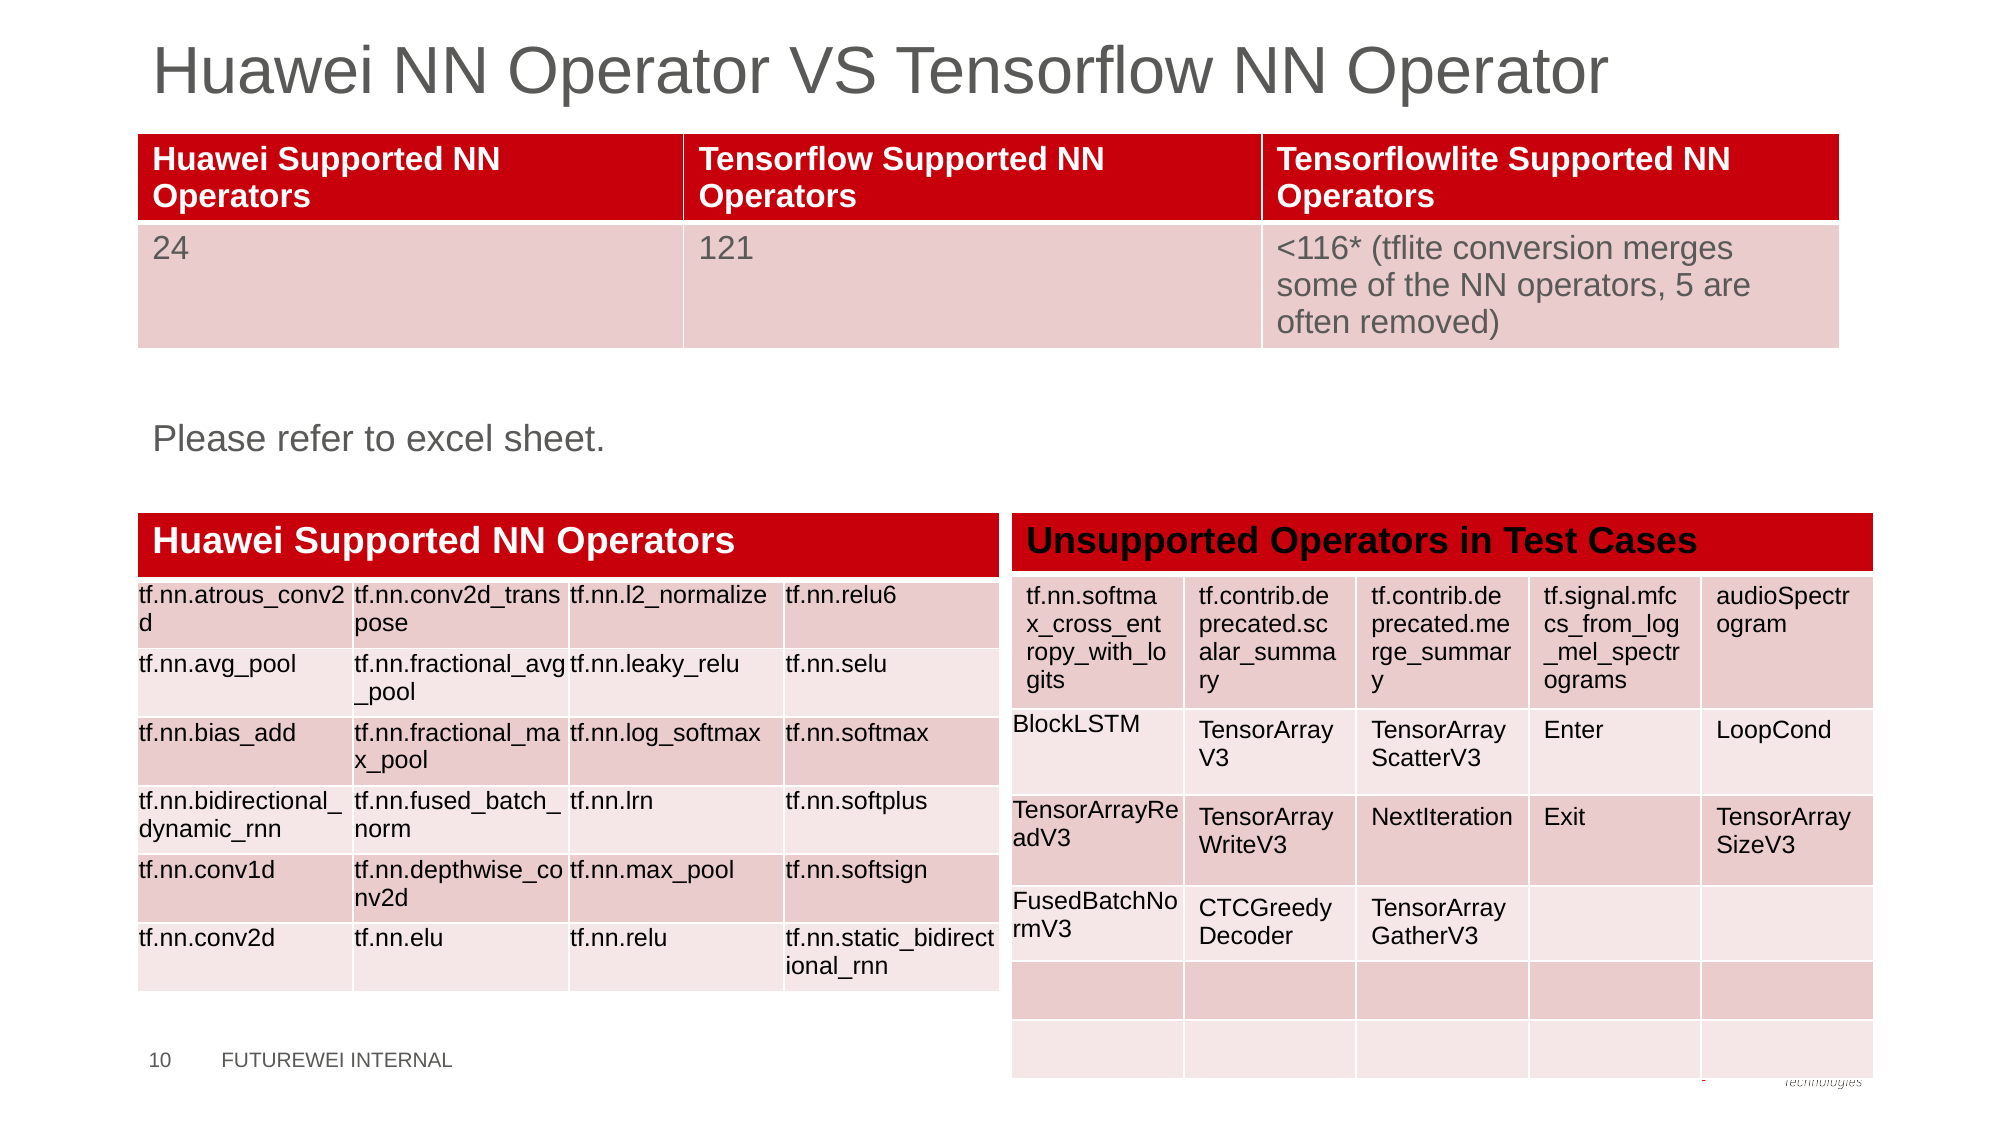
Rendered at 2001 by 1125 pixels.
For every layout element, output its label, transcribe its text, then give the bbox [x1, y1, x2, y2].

table_header Unsupported Operators in Test Cases [1012, 513, 1873, 571]
table_cell tf.nn.softsign [785, 855, 999, 922]
table_cell [1357, 1021, 1528, 1078]
table_cell tf.nn.bias_add [138, 718, 352, 785]
table_cell TensorArrayV3 [1185, 710, 1355, 794]
slide_number 10 [117, 1039, 203, 1089]
table_cell TensorArrayReadV3 [1012, 796, 1183, 885]
table_cell tf.nn.static_bidirectional_rnn [785, 924, 999, 991]
table_cell tf.nn.depthwise_conv2d [354, 855, 568, 922]
footer FUTUREWEI INTERNAL [206, 1039, 882, 1088]
table_cell tf.nn.max_pool [570, 855, 783, 922]
table_header Huawei Supported NN Operators [138, 134, 683, 220]
table_cell tf.nn.atrous_conv2d [138, 583, 352, 648]
table_cell tf.nn.leaky_relu [570, 649, 783, 716]
table_header Tensorflow Supported NN Operators [684, 134, 1261, 220]
table_cell [1357, 962, 1528, 1019]
table_cell Enter [1530, 710, 1700, 794]
table_cell [1012, 1021, 1183, 1078]
table_cell tf.nn.log_softmax [570, 718, 783, 785]
table_cell tf.nn.lrn [570, 787, 783, 853]
table_cell tf.nn.l2_normalize [570, 583, 783, 648]
table_cell [1012, 962, 1183, 1019]
table_cell [1185, 962, 1355, 1019]
table_cell [1530, 962, 1700, 1019]
table_cell tf.nn.fractional_max_pool [354, 718, 568, 785]
table_cell NextIteration [1357, 796, 1528, 885]
table_cell [1530, 1021, 1700, 1078]
table_cell [1702, 962, 1873, 1019]
text_box Please refer to excel sheet. [137, 407, 726, 467]
table_cell tf.nn.fused_batch_norm [354, 787, 568, 853]
table_cell FusedBatchNormV3 [1012, 887, 1183, 960]
title Huawei NN Operator VS Tensorflow NN Operator [137, 28, 1863, 129]
table_cell tf.contrib.deprecated.merge_summary [1357, 577, 1528, 708]
table_cell tf.nn.relu [570, 924, 783, 991]
table_cell tf.nn.elu [354, 924, 568, 991]
table_cell [1702, 1021, 1873, 1078]
table_cell tf.nn.conv2d [138, 924, 352, 991]
table_cell [1185, 1021, 1355, 1078]
table_cell TensorArrayGatherV3 [1357, 887, 1528, 960]
table_header Tensorflowlite Supported NN Operators [1263, 134, 1839, 220]
table_cell CTCGreedyDecoder [1185, 887, 1355, 960]
table_cell tf.nn.avg_pool [138, 649, 352, 716]
table_cell Exit [1530, 796, 1700, 885]
table_cell LoopCond [1702, 710, 1873, 794]
table_cell tf.nn.relu6 [785, 583, 999, 648]
table_cell tf.contrib.deprecated.scalar_summary [1185, 577, 1355, 708]
table_header Huawei Supported NN Operators [138, 513, 999, 577]
table_cell tf.nn.conv2d_transpose [354, 583, 568, 648]
picture [1638, 1011, 1882, 1102]
table_cell tf.nn.softmax_cross_entropy_with_logits [1012, 577, 1183, 708]
table_cell tf.nn.selu [785, 649, 999, 716]
table_cell [1702, 887, 1873, 960]
table_cell tf.nn.fractional_avg_pool [354, 649, 568, 716]
table_cell audioSpectrogram [1702, 577, 1873, 708]
table_cell 24 [138, 225, 683, 348]
table_cell <116* (tflite conversion merges some of the NN operators, 5 are often removed) [1263, 225, 1839, 348]
table_cell tf.nn.conv1d [138, 855, 352, 922]
table_cell tf.nn.bidirectional_dynamic_rnn [138, 787, 352, 853]
table_cell TensorArraySizeV3 [1702, 796, 1873, 885]
table_cell tf.signal.mfccs_from_log_mel_spectrograms [1530, 577, 1700, 708]
table_cell TensorArrayScatterV3 [1357, 710, 1528, 794]
table_cell 121 [684, 225, 1261, 348]
table_cell [1530, 887, 1700, 960]
table_cell tf.nn.softmax [785, 718, 999, 785]
table_cell BlockLSTM [1012, 710, 1183, 794]
table_cell TensorArrayWriteV3 [1185, 796, 1355, 885]
table_cell tf.nn.softplus [785, 787, 999, 853]
